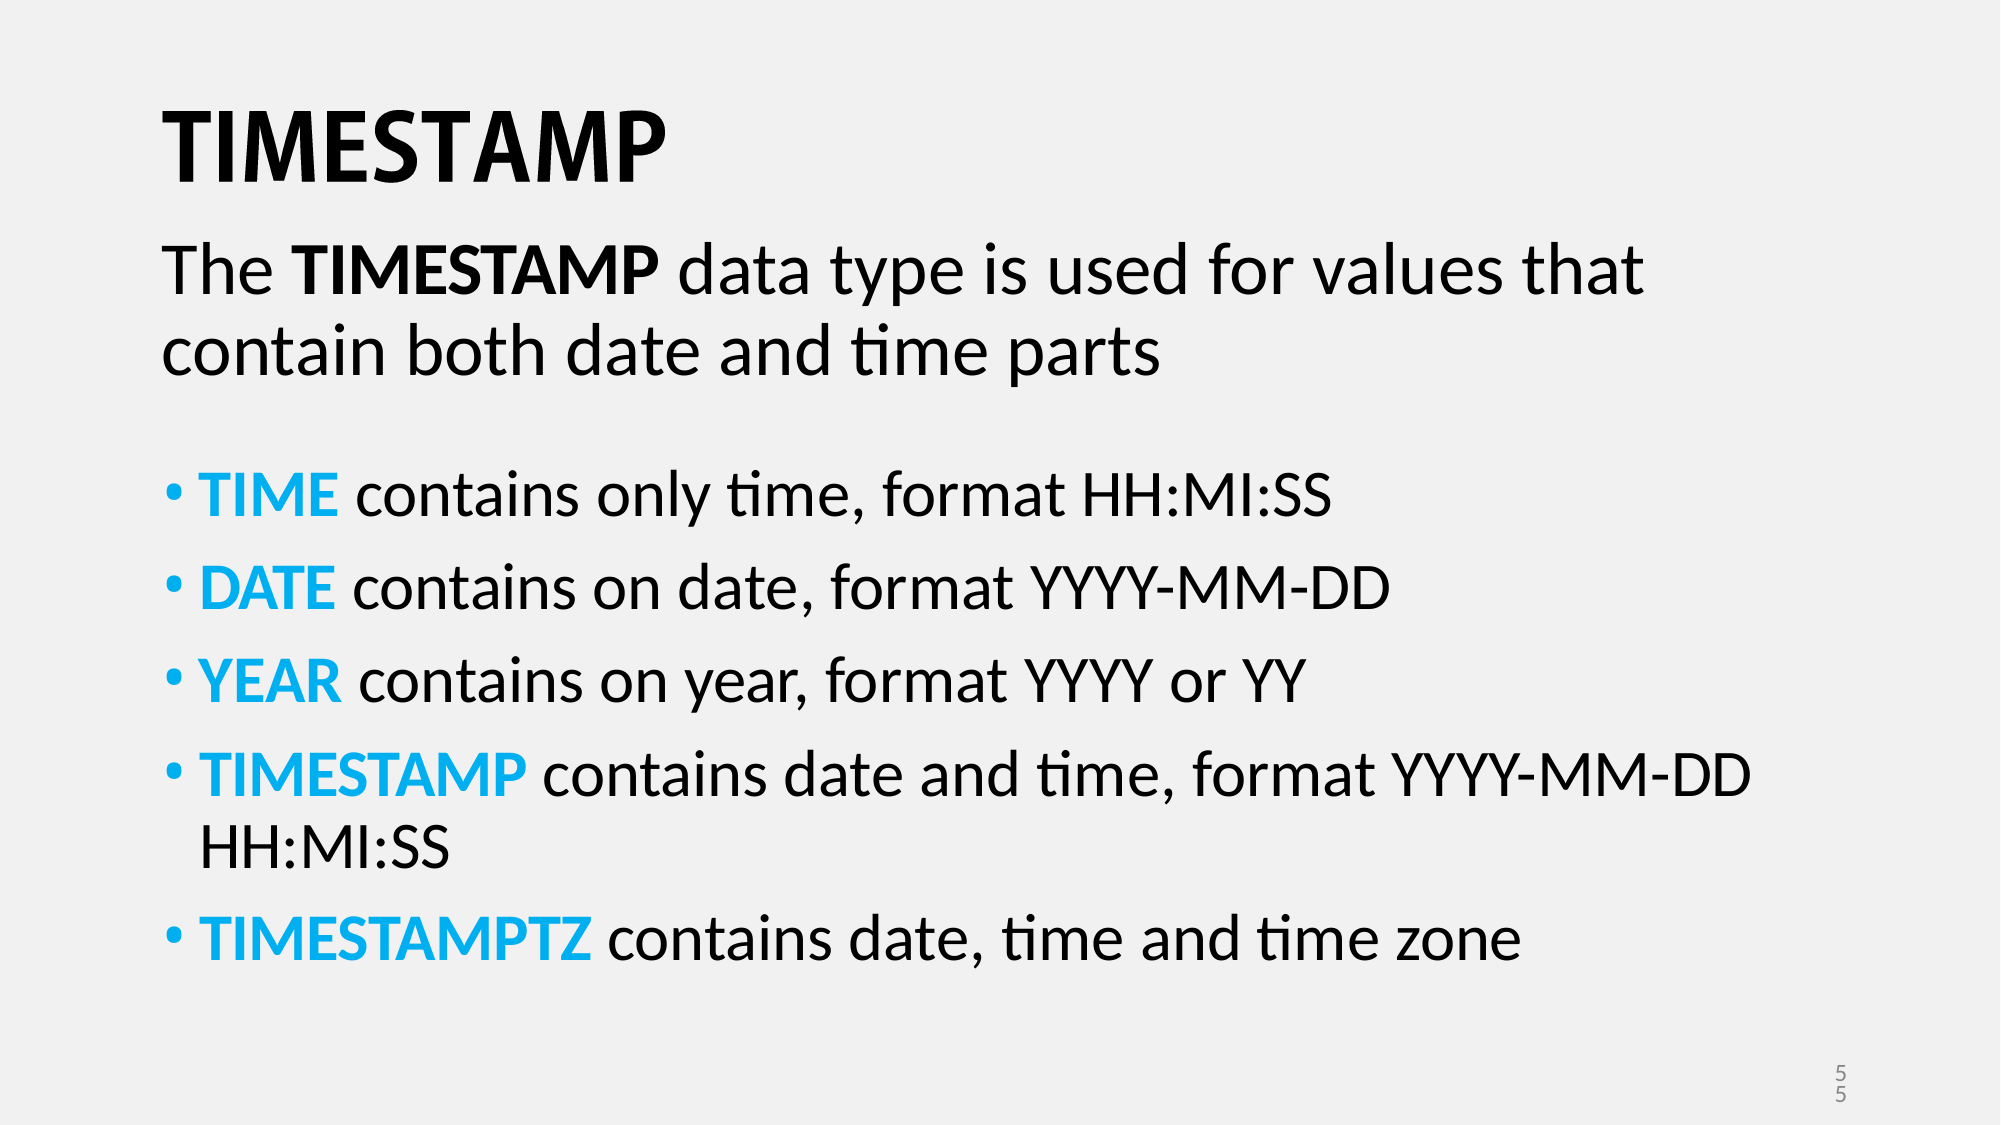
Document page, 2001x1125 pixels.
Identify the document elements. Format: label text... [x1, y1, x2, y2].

text_box TIME contains only time, format HH:MI:SS DATE contains on date, format YYYY-MM-DD YEAR contains on year, format YYYY or YY TIMESTAMP contains date and time, format YYYY-MM-DD HH:MI:SS TIMESTAMPTZ contains date, time and time zone [159, 435, 1770, 974]
title The TIMESTAMP data type is used for values that contain both date and time parts [159, 216, 1654, 417]
slide_number 55 [1802, 1060, 1856, 1090]
picture [161, 92, 724, 209]
